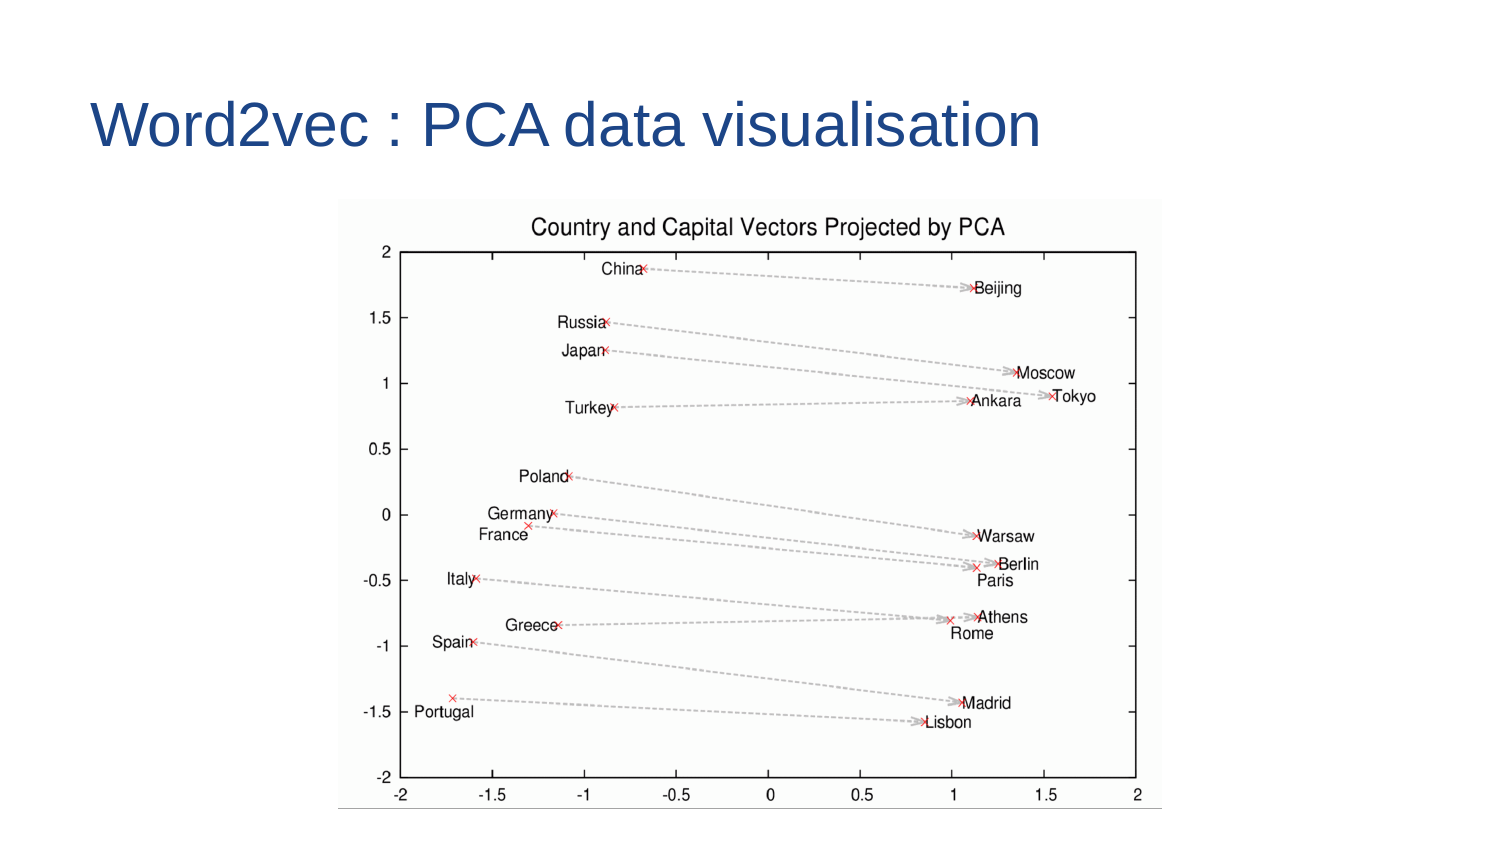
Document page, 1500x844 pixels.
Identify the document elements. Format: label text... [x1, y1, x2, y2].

title Word2vec : PCA data visualisation [75, 33, 1425, 175]
picture [338, 199, 1162, 809]
